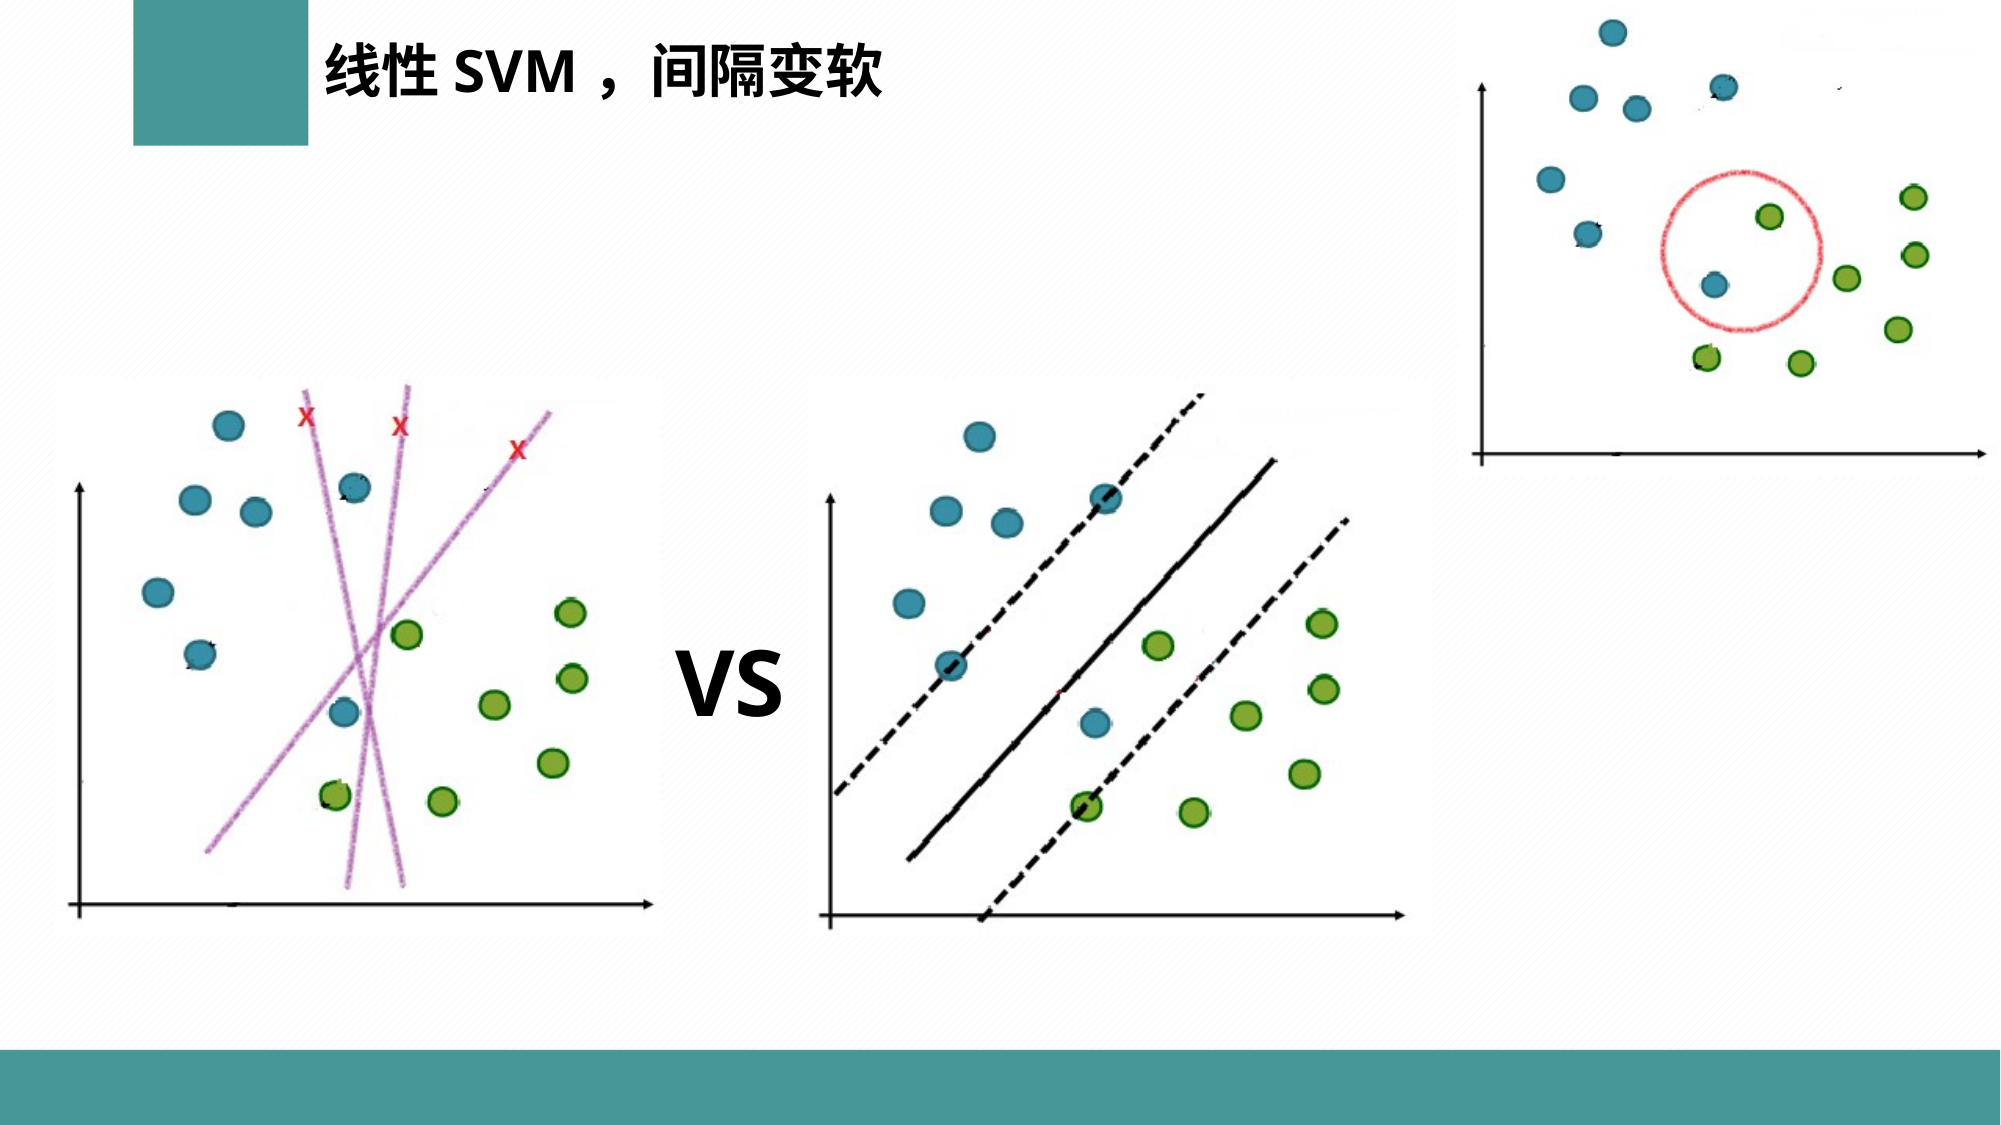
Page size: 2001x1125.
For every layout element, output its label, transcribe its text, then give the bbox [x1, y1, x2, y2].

text_box VS [661, 584, 808, 743]
picture [808, 378, 1433, 937]
picture [53, 378, 661, 937]
picture [1458, 0, 2000, 477]
list 线性SVM，间隔变软 [308, 34, 1087, 105]
